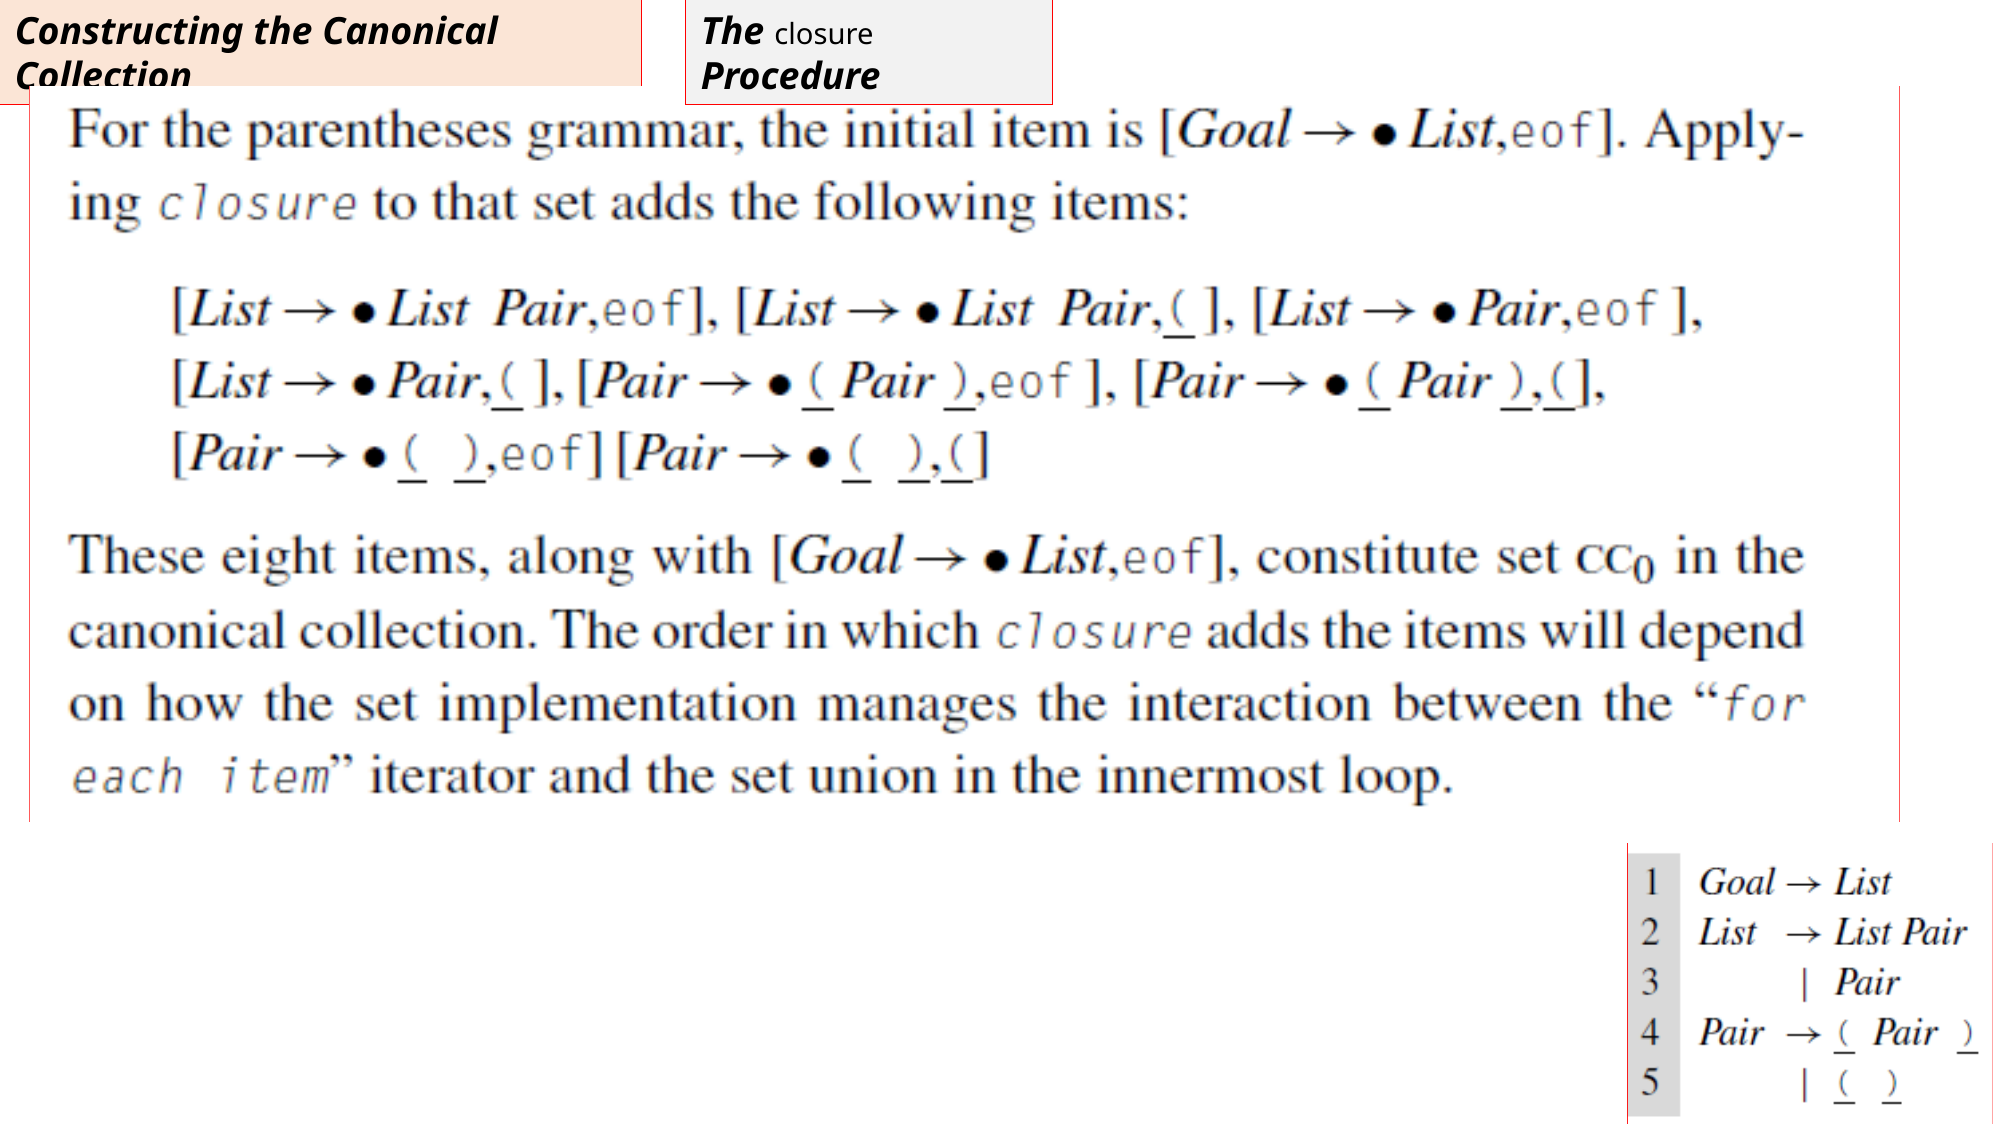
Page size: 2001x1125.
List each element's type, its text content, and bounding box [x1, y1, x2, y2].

text_box Constructing the Canonical Collection [0, 0, 642, 105]
text_box The closure Procedure [685, 0, 1053, 86]
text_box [29, 86, 1900, 822]
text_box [1627, 843, 1993, 1124]
